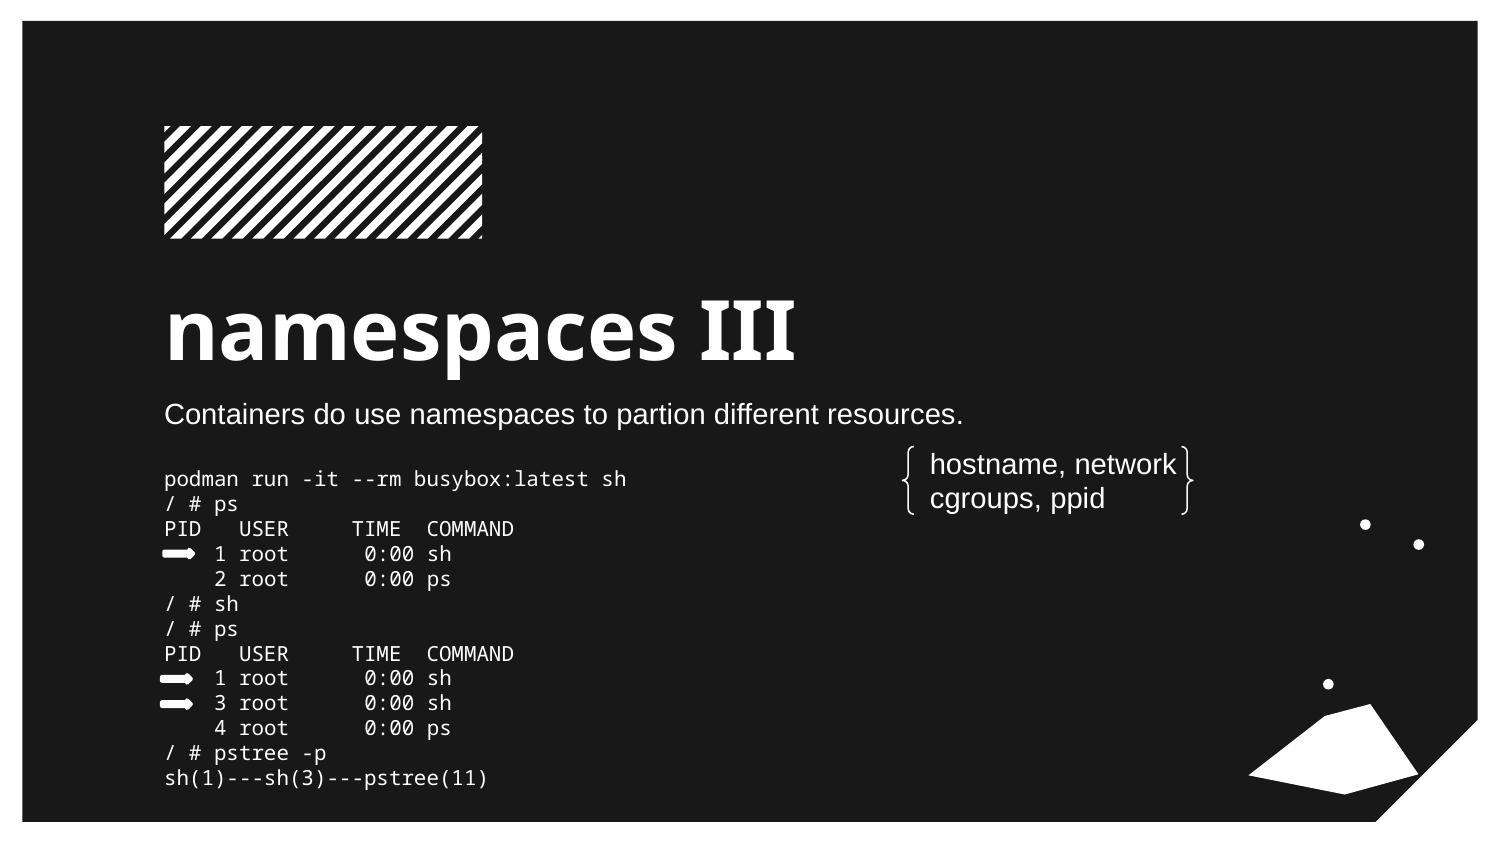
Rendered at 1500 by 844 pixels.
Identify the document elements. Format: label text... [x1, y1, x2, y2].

title namespaces III [149, 280, 1203, 375]
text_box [1248, 518, 1425, 795]
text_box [164, 125, 483, 239]
text_box hostname, network cgroups, ppid [915, 437, 1266, 523]
text_box Containers do use namespaces to partion different resources. podman run -it --rm busybox:latest sh / # ps PID USER TIME COMMAND 1 root 0:00 sh 2 root 0:00 ps / # sh / # ps PID USER TIME COMMAND 1 root 0:00 sh 3 root 0:00 sh 4 root 0:00 ps / # pstree -p sh(1)---sh(3)---pstree(11) [149, 387, 1418, 833]
text_box [159, 673, 193, 685]
text_box [901, 445, 915, 516]
text_box [162, 547, 196, 560]
text_box [159, 698, 193, 710]
